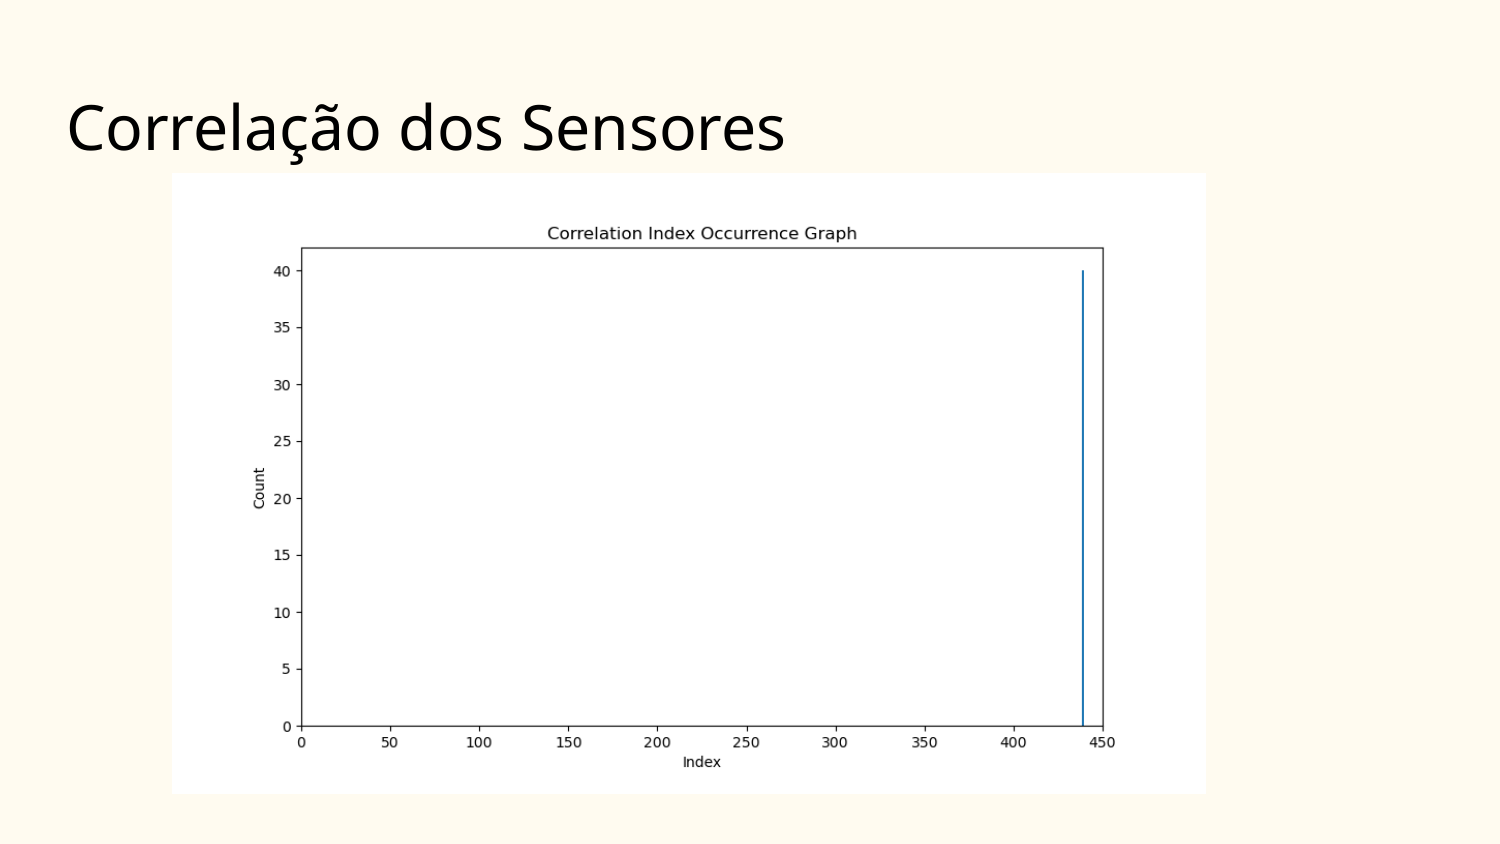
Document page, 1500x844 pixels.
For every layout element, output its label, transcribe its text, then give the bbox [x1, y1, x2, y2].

title Correlação dos Sensores [51, 72, 1449, 174]
picture [171, 173, 1206, 794]
